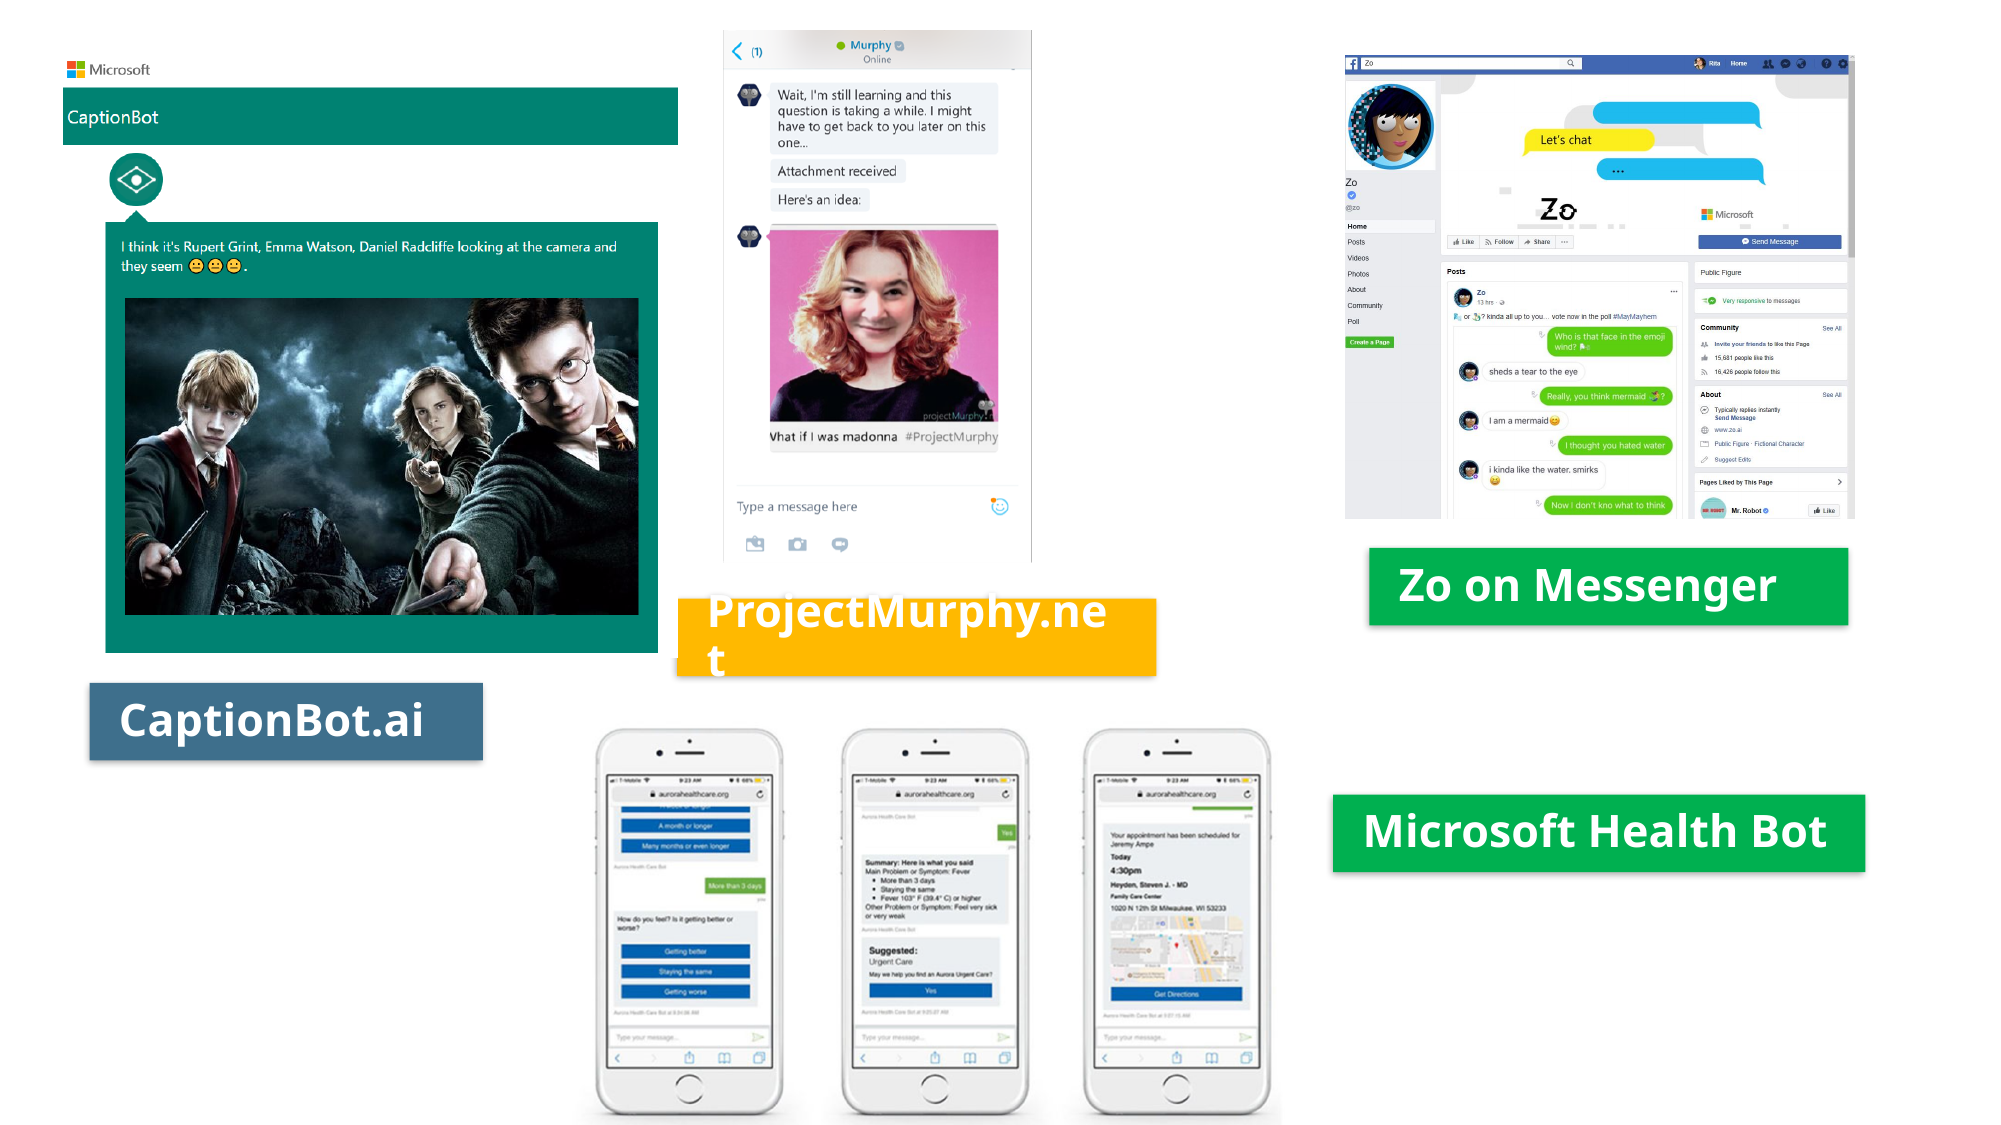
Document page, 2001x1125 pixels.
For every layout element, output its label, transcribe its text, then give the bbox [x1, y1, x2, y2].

picture [567, 693, 1304, 1125]
picture [62, 55, 678, 659]
text_box CaptionBot.ai [89, 682, 484, 761]
text_box ProjectMurphy.net [676, 598, 1157, 677]
text_box Microsoft Health Bot [1332, 794, 1866, 873]
text_box Zo on Messenger [1369, 547, 1849, 626]
picture [1345, 55, 1855, 519]
picture [723, 30, 1032, 563]
